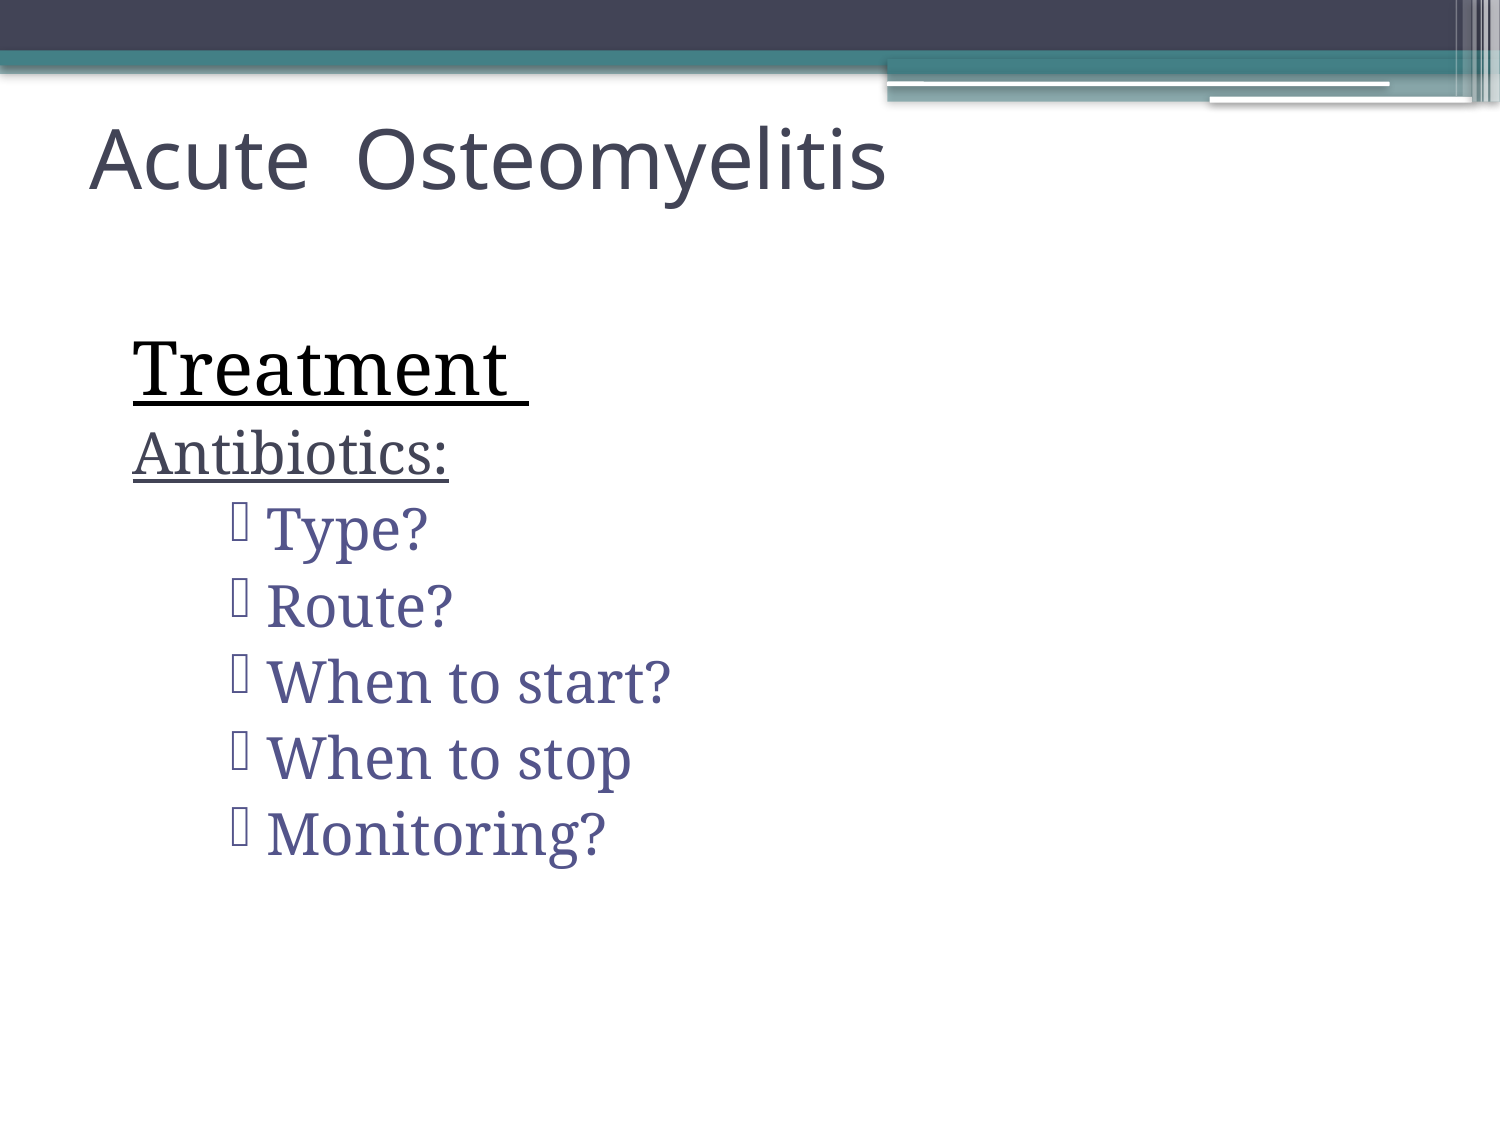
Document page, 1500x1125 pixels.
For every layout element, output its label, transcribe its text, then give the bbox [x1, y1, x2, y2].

title Acute Osteomyelitis [75, 62, 1350, 250]
list Treatment Antibiotics: Type? Route? When to start? When to stop Monitoring? [99, 312, 1338, 1025]
